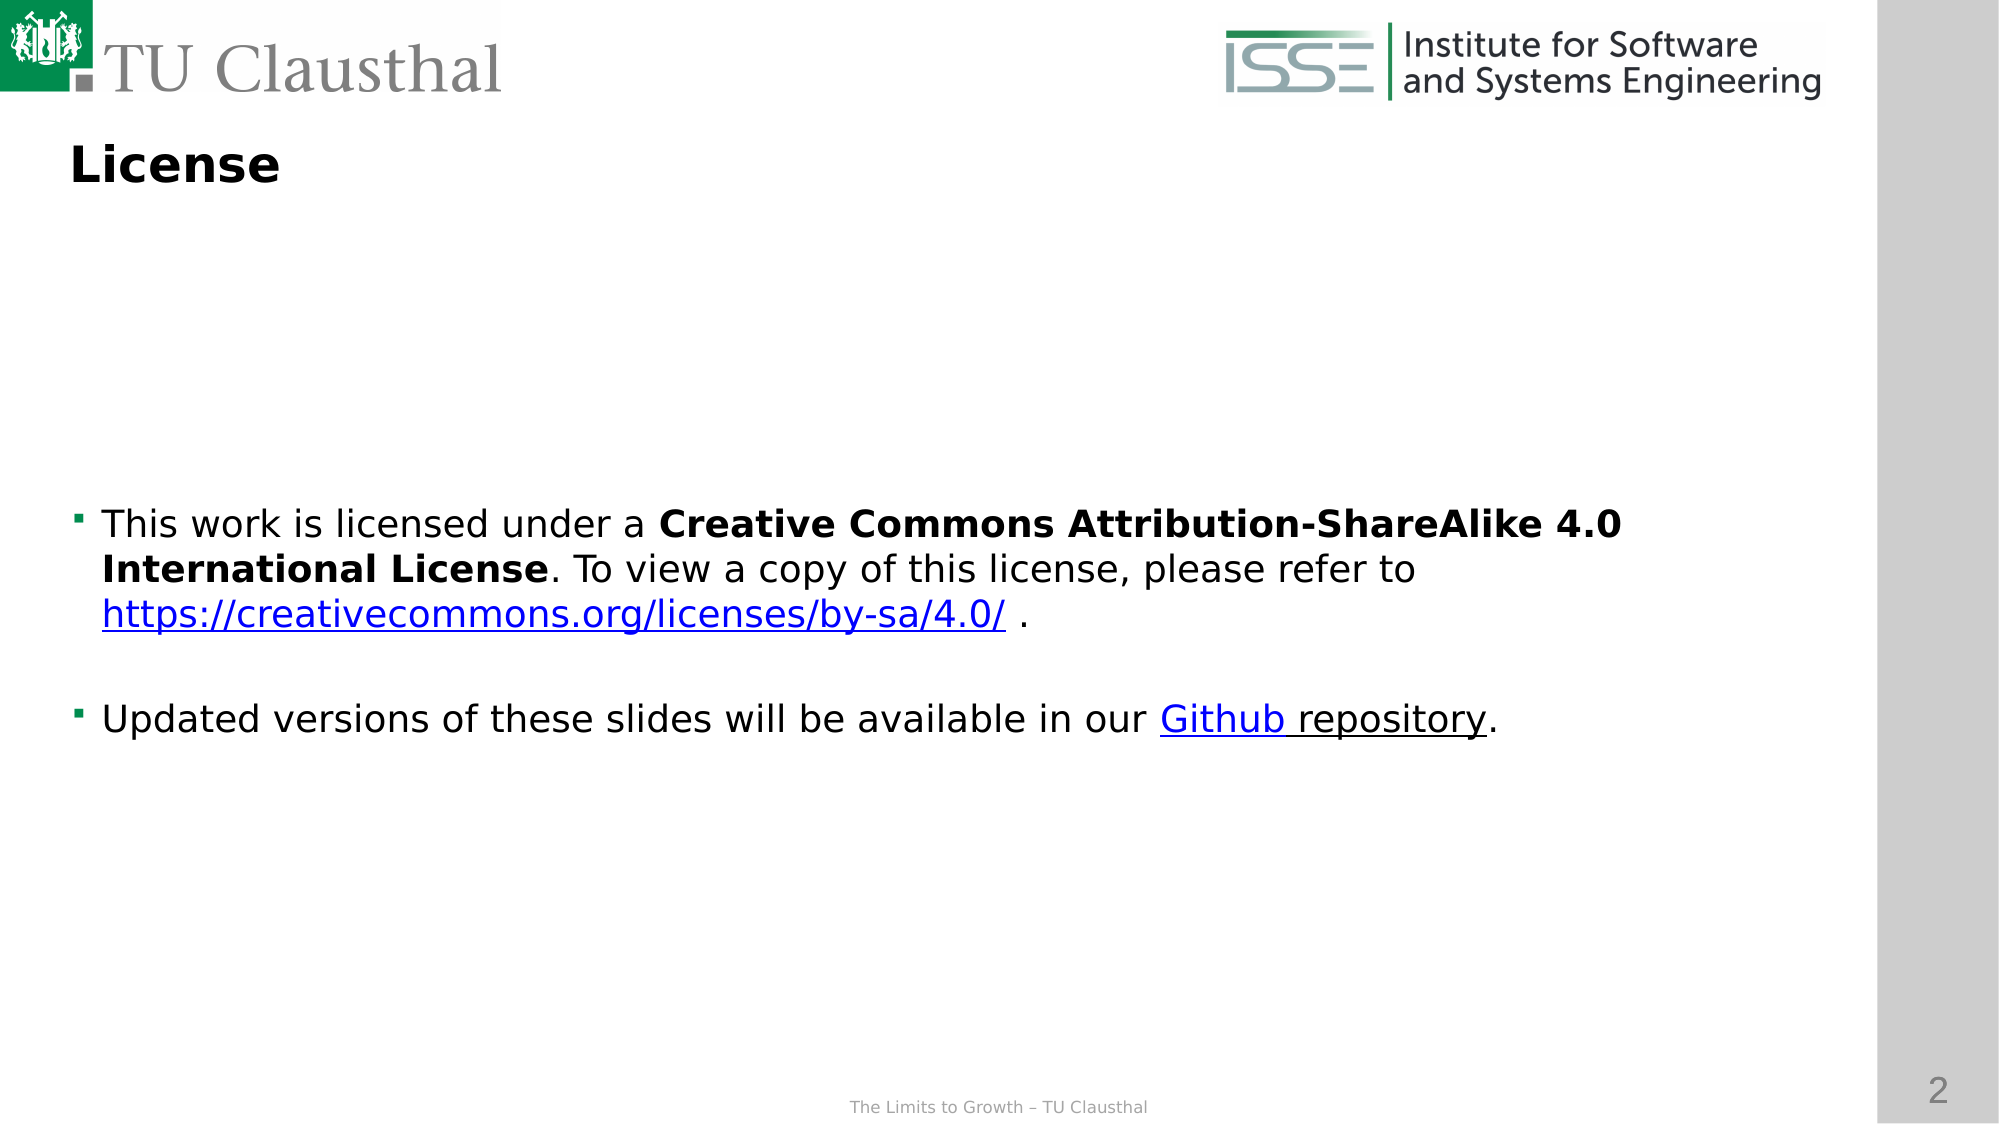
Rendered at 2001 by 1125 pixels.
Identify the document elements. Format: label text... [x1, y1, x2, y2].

picture [1218, 22, 1826, 107]
text_box License [54, 125, 1817, 206]
picture [0, 0, 501, 92]
text_box This work is licensed under a Creative Commons Attribution-ShareAlike 4.0 International License. To view a copy of this license, please refer to https://creativecommons.org/licenses/by-sa/4.0/ . Updated versions of these slides will be available in our Github repository. [54, 207, 1817, 1033]
